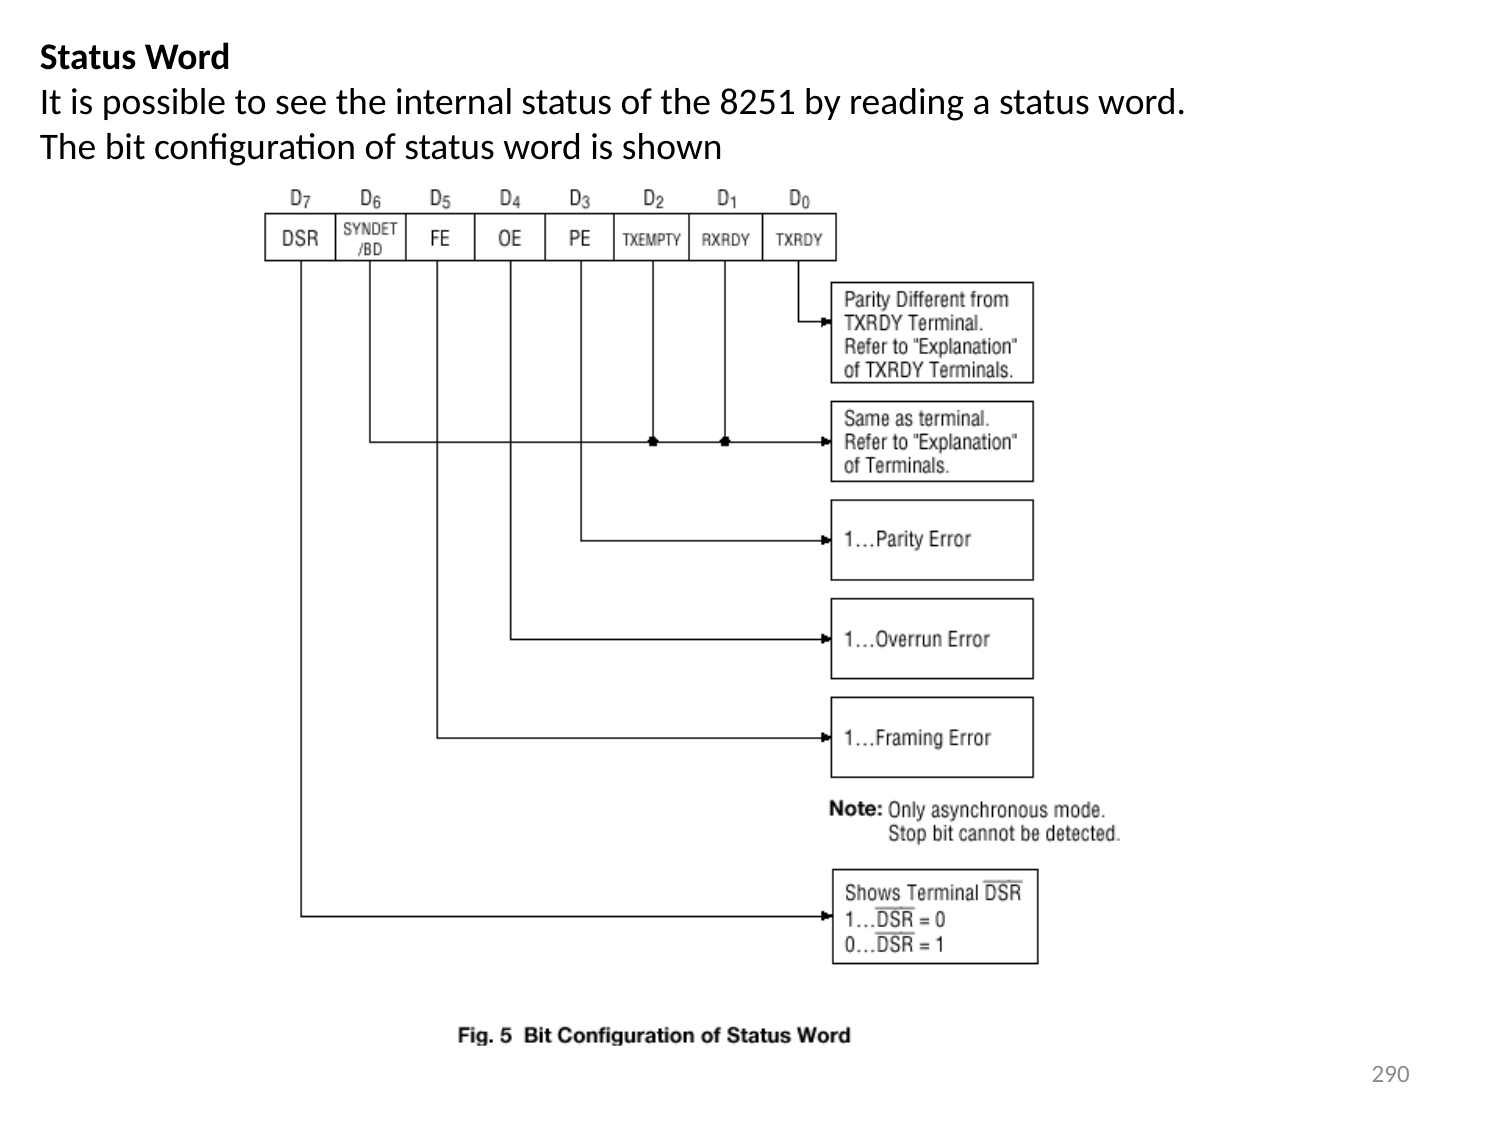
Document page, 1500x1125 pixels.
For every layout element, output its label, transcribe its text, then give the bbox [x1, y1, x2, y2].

text_box Status Word It is possible to see the internal status of the 8251 by reading a status word. The bit configuration of status word is shown [24, 24, 1475, 175]
picture [249, 174, 1140, 1082]
slide_number 290 [1074, 1042, 1425, 1103]
